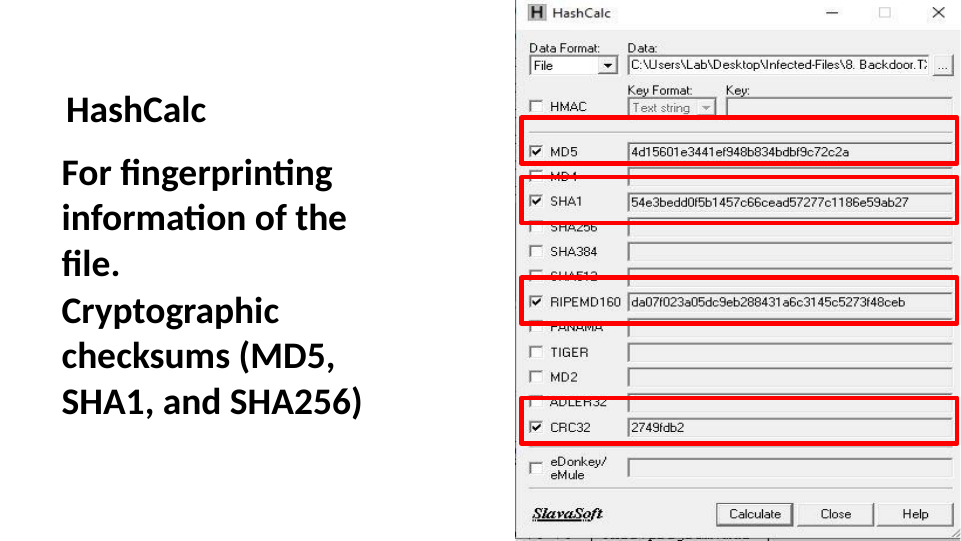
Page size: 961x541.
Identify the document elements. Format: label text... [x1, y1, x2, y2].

title HashCalc [64, 82, 445, 175]
text_box For fingerprinting information of the file. Cryptographic checksums (MD5, SHA1, and SHA256) [59, 145, 368, 422]
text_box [515, 0, 961, 541]
